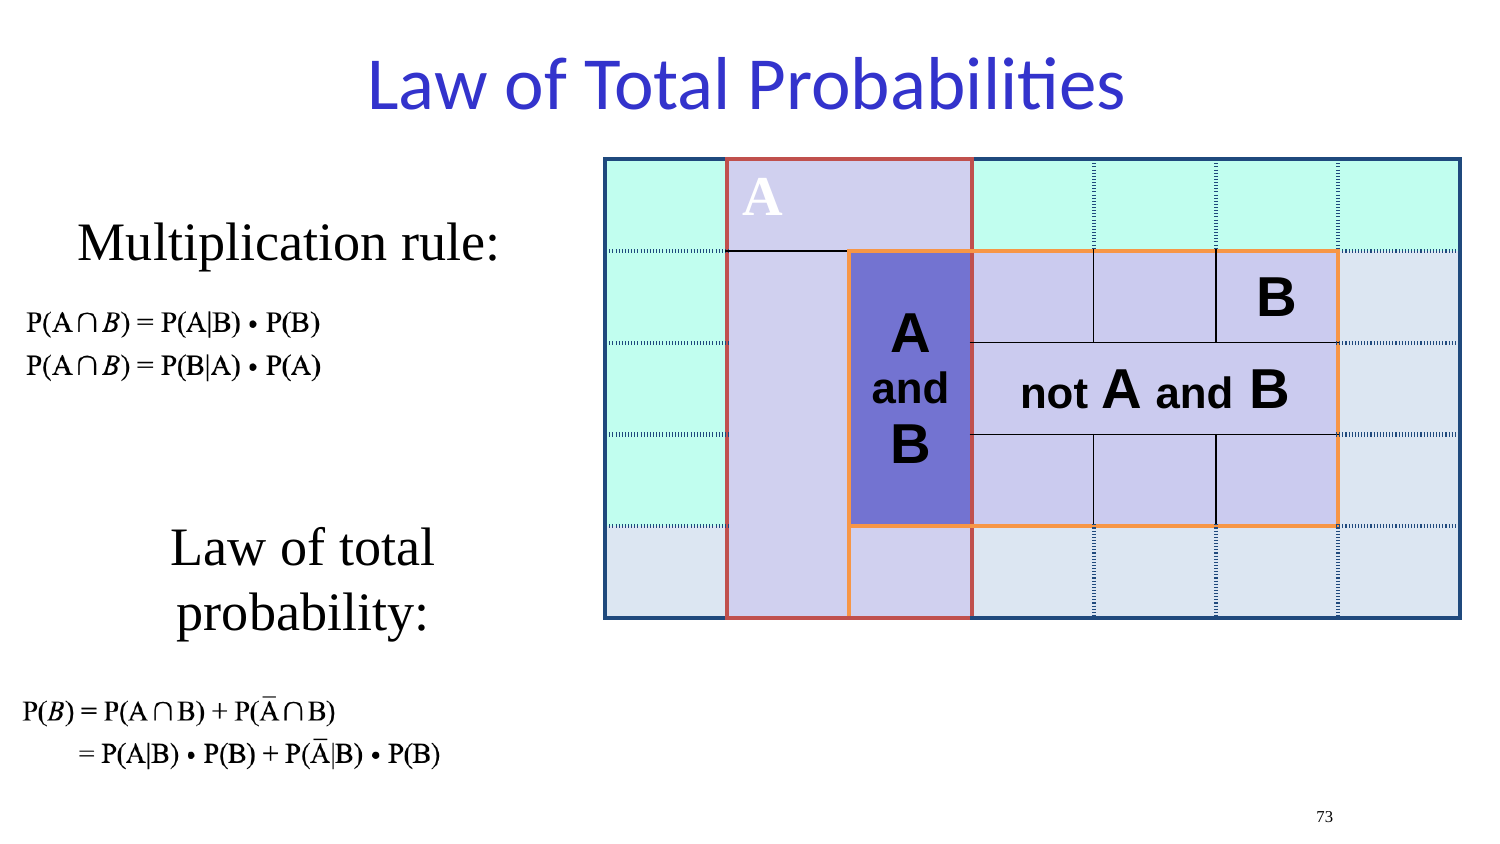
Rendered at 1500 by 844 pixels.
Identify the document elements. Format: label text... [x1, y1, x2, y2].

table_cell [729, 252, 847, 616]
table_cell [1340, 343, 1458, 435]
table_cell [1340, 435, 1458, 526]
slide_number ‹#› [1149, 798, 1500, 844]
table_cell [974, 528, 1094, 616]
table_cell [974, 253, 1093, 342]
table_cell [974, 435, 1093, 524]
table_cell [607, 343, 725, 435]
table_cell [1340, 251, 1458, 343]
table_header [1094, 161, 1216, 249]
table_header [607, 161, 725, 251]
table_cell [1094, 528, 1216, 616]
table_header [1338, 161, 1458, 251]
table_cell [1338, 526, 1458, 616]
table_cell [1094, 253, 1215, 342]
table_cell [607, 435, 725, 526]
table_header A [729, 161, 970, 250]
table_cell B [1217, 253, 1336, 342]
table_cell not A and B [974, 343, 1336, 434]
table_cell [1094, 435, 1215, 524]
table_cell A and B [851, 253, 970, 524]
picture [22, 304, 326, 387]
table_header [1216, 161, 1338, 249]
table_cell [1216, 528, 1338, 616]
text_box Law of total probability: [116, 504, 490, 623]
title Law of Total Probabilities [112, 0, 1388, 160]
table_cell [607, 526, 725, 616]
table_cell [607, 251, 725, 343]
text_box Multiplication rule: [64, 199, 556, 264]
picture [18, 689, 446, 774]
table_cell [1217, 435, 1336, 524]
table_header [974, 161, 1094, 249]
table_cell [851, 528, 970, 616]
